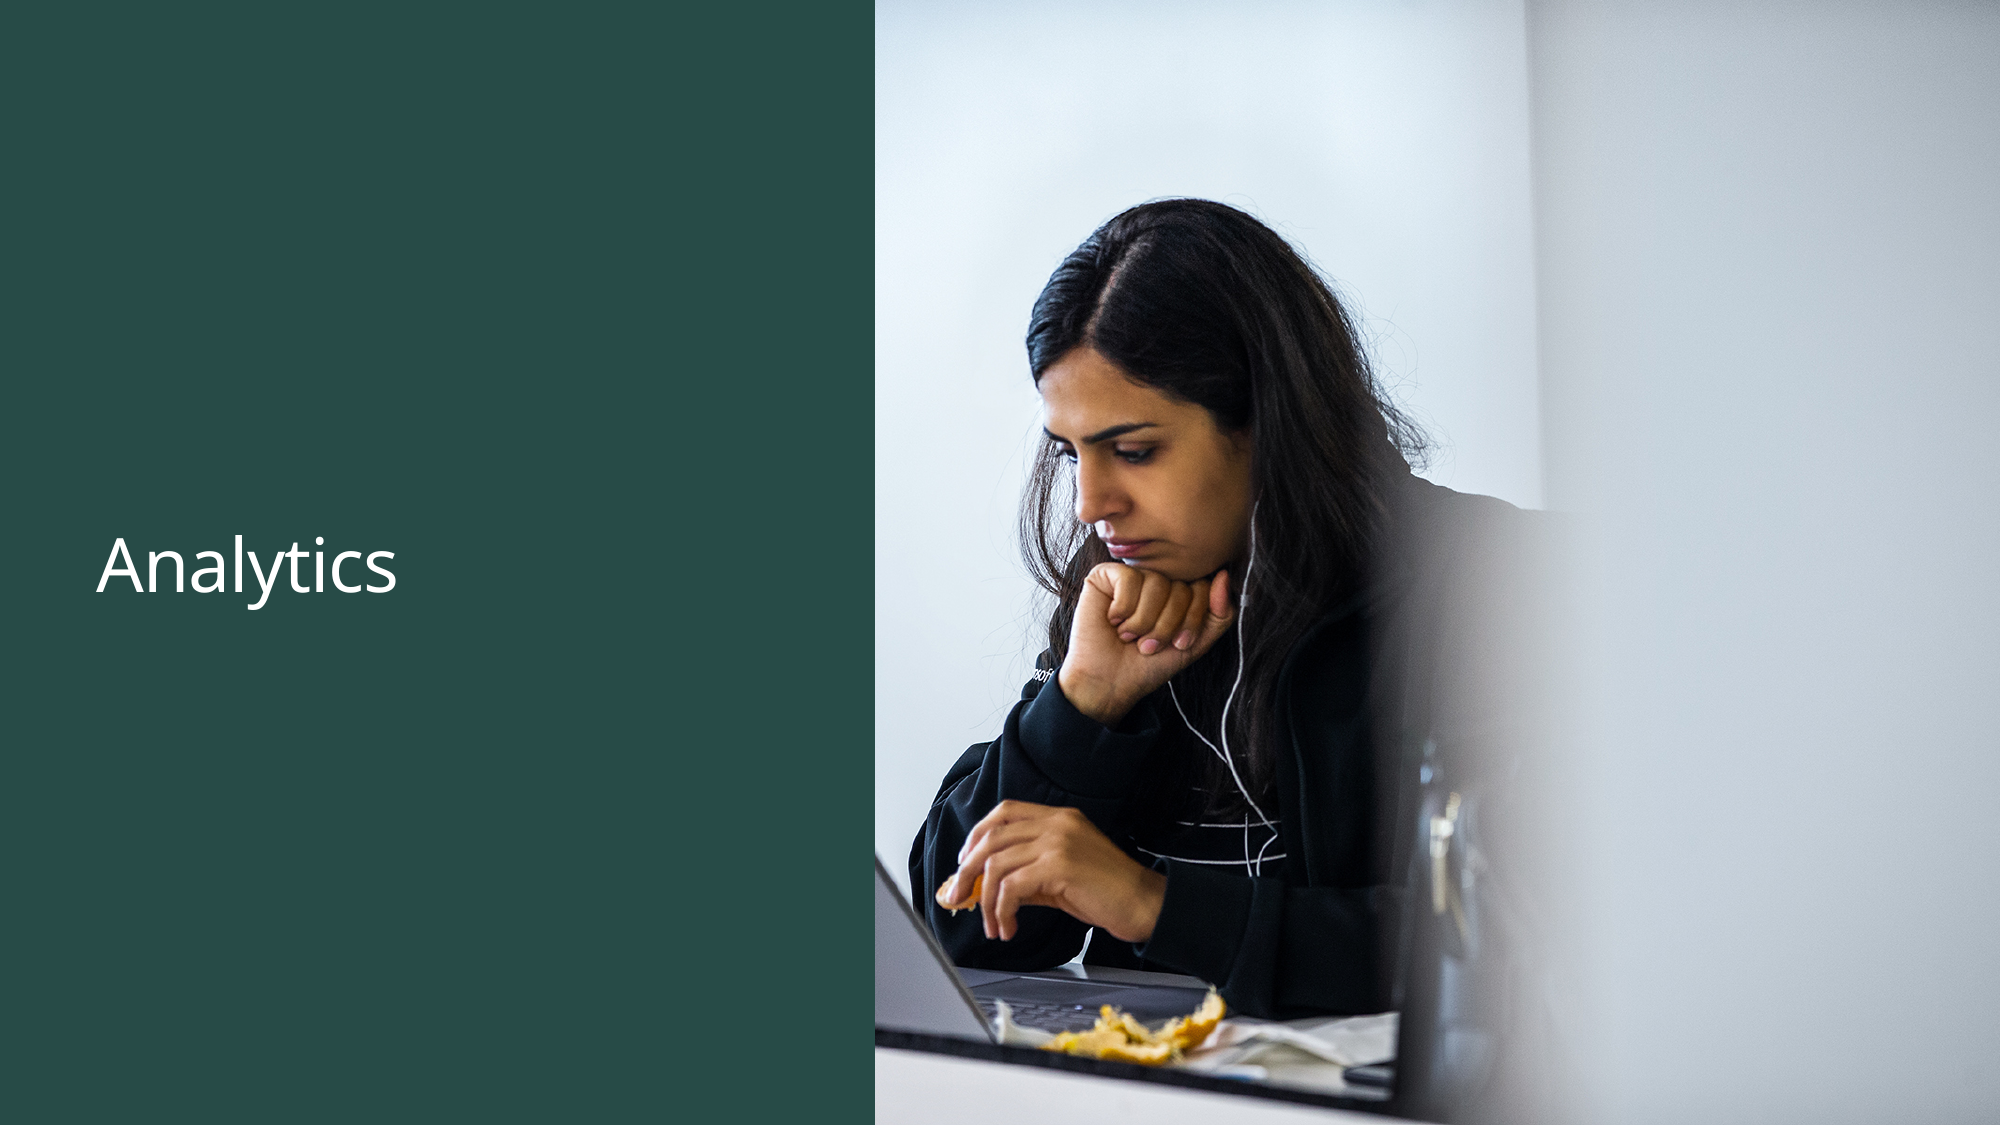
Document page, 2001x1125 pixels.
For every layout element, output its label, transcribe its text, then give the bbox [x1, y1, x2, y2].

picture [875, 0, 2000, 1125]
title Analytics [96, 516, 779, 608]
